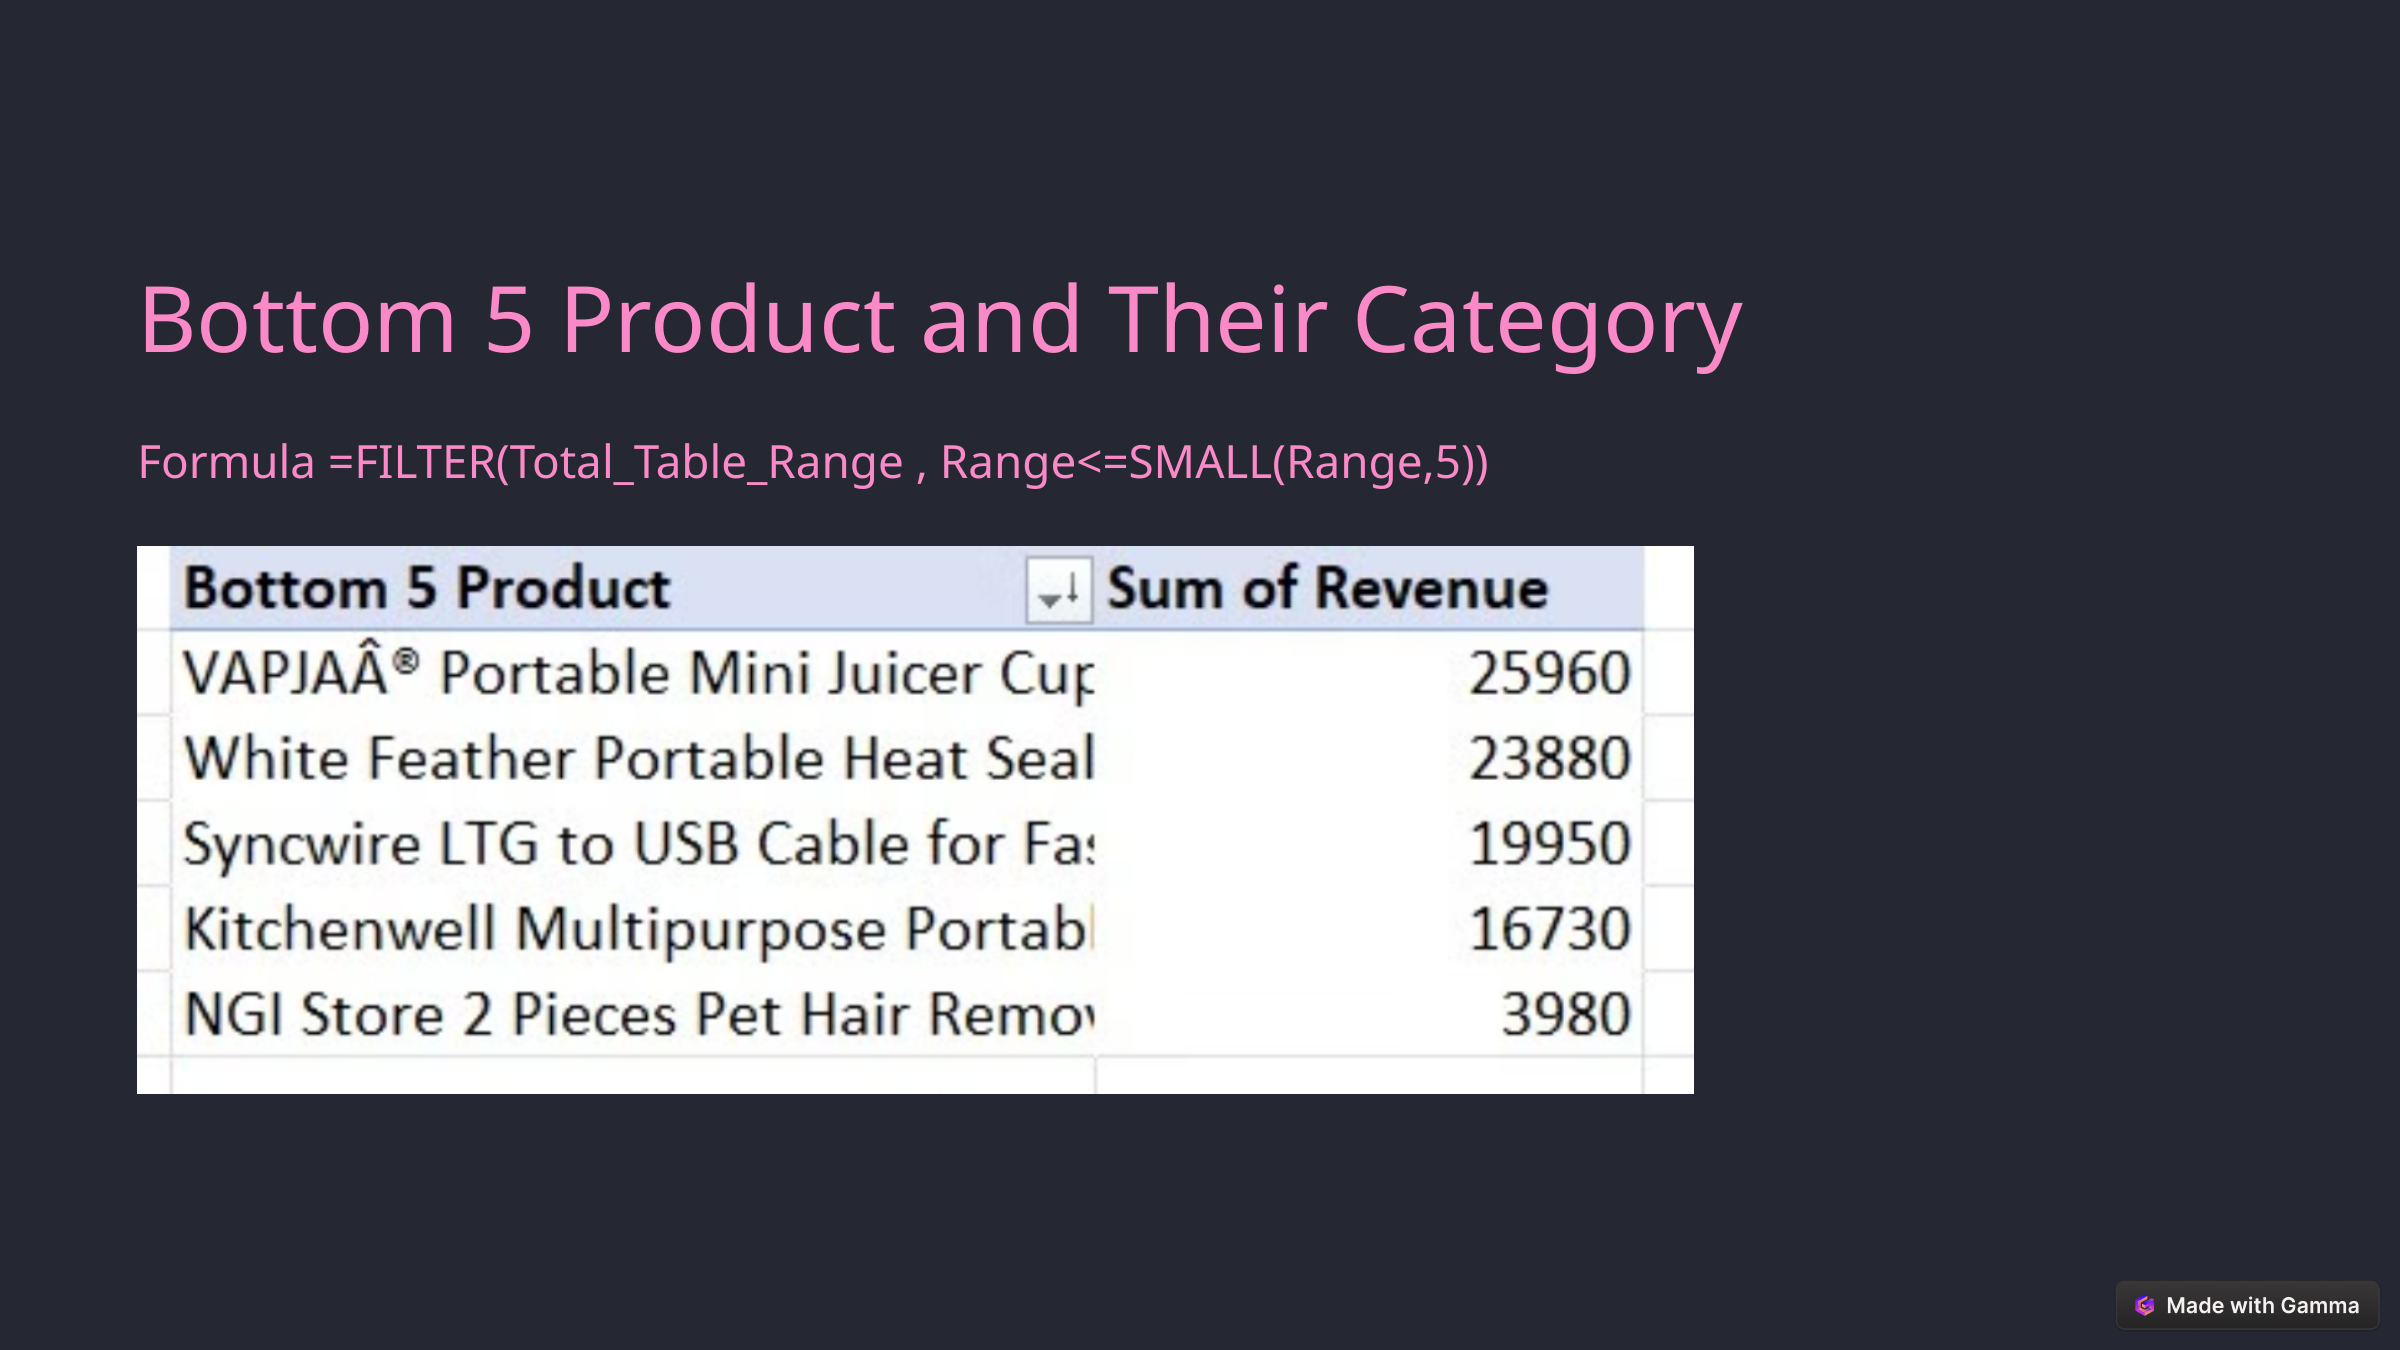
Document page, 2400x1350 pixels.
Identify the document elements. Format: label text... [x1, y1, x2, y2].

picture [137, 546, 1694, 1095]
text_box Formula =FILTER(Total_Table_Range , Range<=SMALL(Range,5)) [137, 430, 1517, 488]
picture [2106, 1271, 2389, 1339]
text_box Bottom 5 Product and Their Category [137, 255, 1756, 372]
